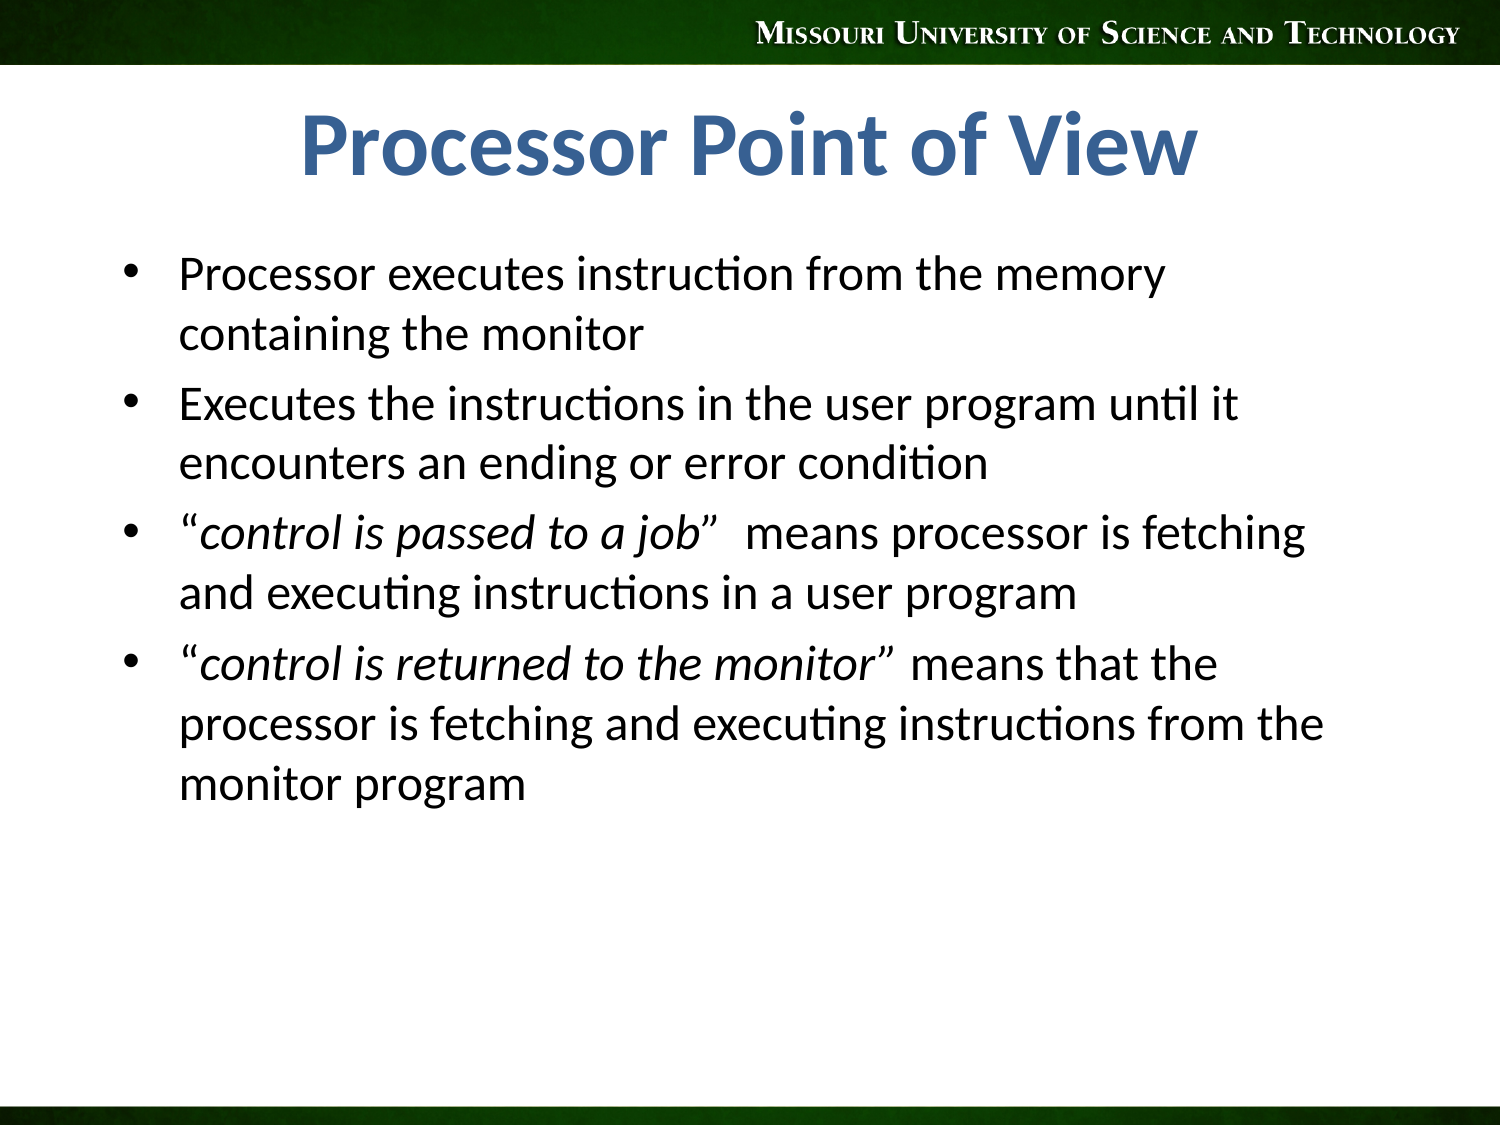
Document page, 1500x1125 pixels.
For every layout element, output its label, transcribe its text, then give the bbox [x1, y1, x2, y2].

picture [0, 0, 1500, 1125]
list Processor executes instruction from the memory containing the monitor Executes the instructions in the user program until it encounters an ending or error condition “control is passed to a job” means processor is fetching and executing instructions in a user program “control is returned to the monitor” means that the processor is fetching and executing instructions from the monitor program [107, 232, 1395, 921]
title Processor Point of View [75, 45, 1425, 233]
